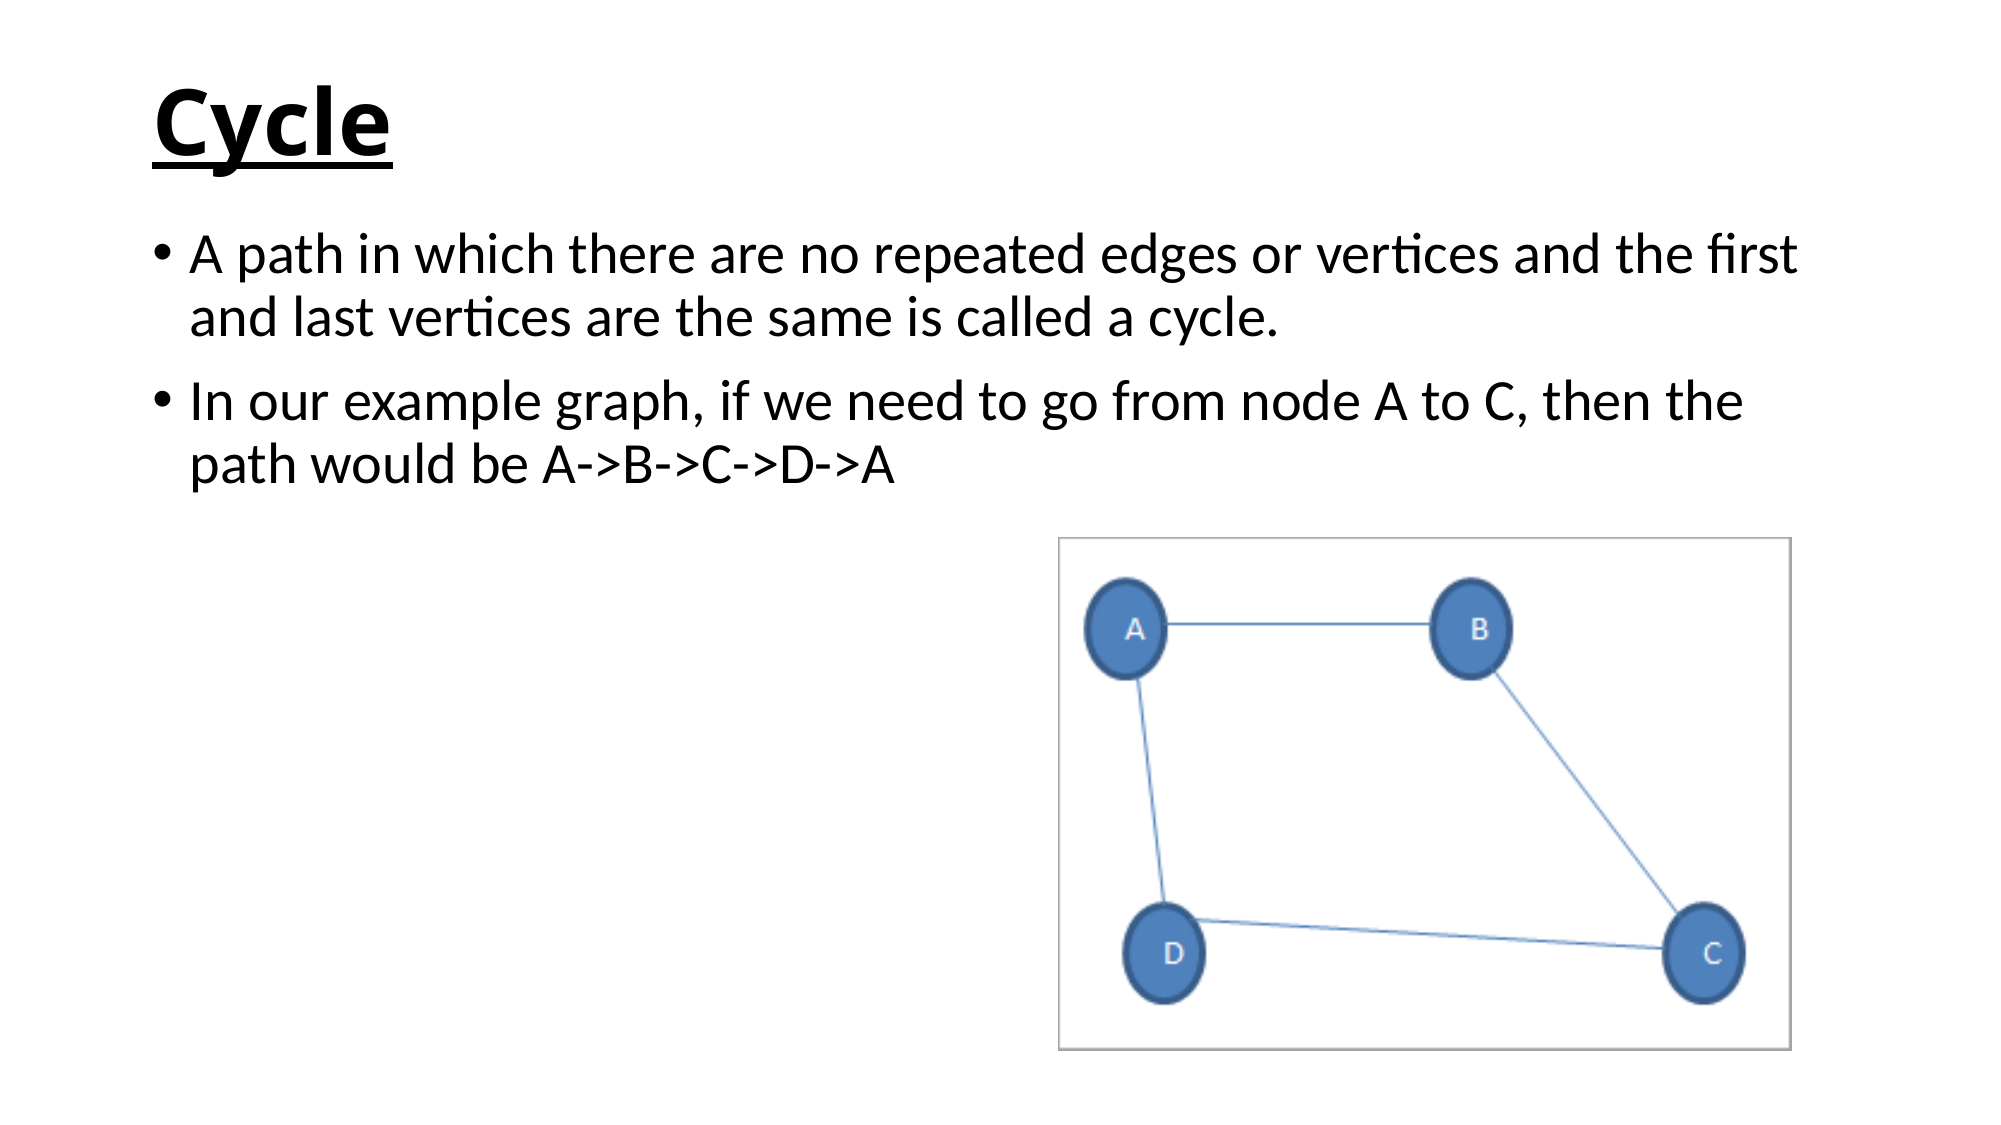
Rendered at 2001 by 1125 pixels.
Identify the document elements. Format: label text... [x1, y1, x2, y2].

title Cycle [137, 59, 1863, 192]
picture [1058, 537, 1792, 1051]
list A path in which there are no repeated edges or vertices and the first and last vertices are the same is called a cycle. In our example graph, if we need to go from node A to C, then the path would be A->B->C->D->A [137, 215, 1863, 1066]
